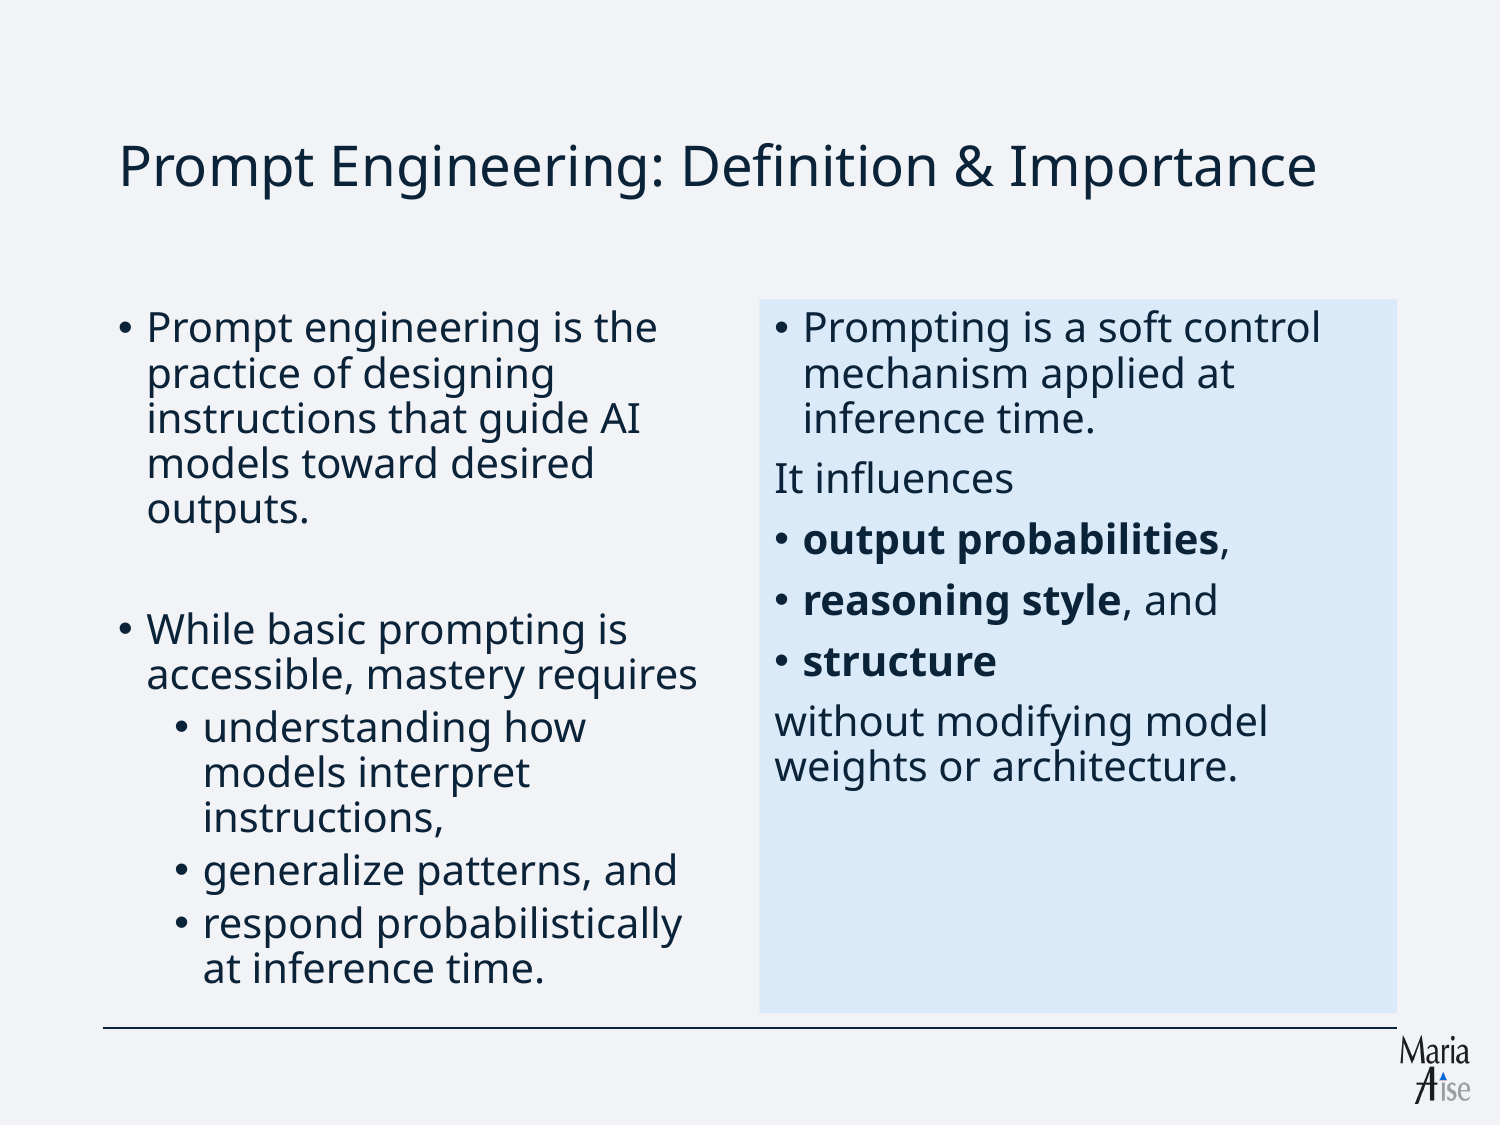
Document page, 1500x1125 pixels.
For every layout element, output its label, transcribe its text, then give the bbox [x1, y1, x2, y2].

list Prompt engineering is the practice of designing instructions that guide AI models toward desired outputs. While basic prompting is accessible, mastery requires understanding how models interpret instructions, generalize patterns, and respond probabilistically at inference time. [103, 299, 741, 1014]
title Prompt Engineering: Definition & Importance [103, 59, 1397, 278]
list Prompting is a soft control mechanism applied at inference time. It influences output probabilities, reasoning style, and structure without modifying model weights or architecture. [759, 299, 1397, 1014]
picture [1396, 1031, 1475, 1109]
